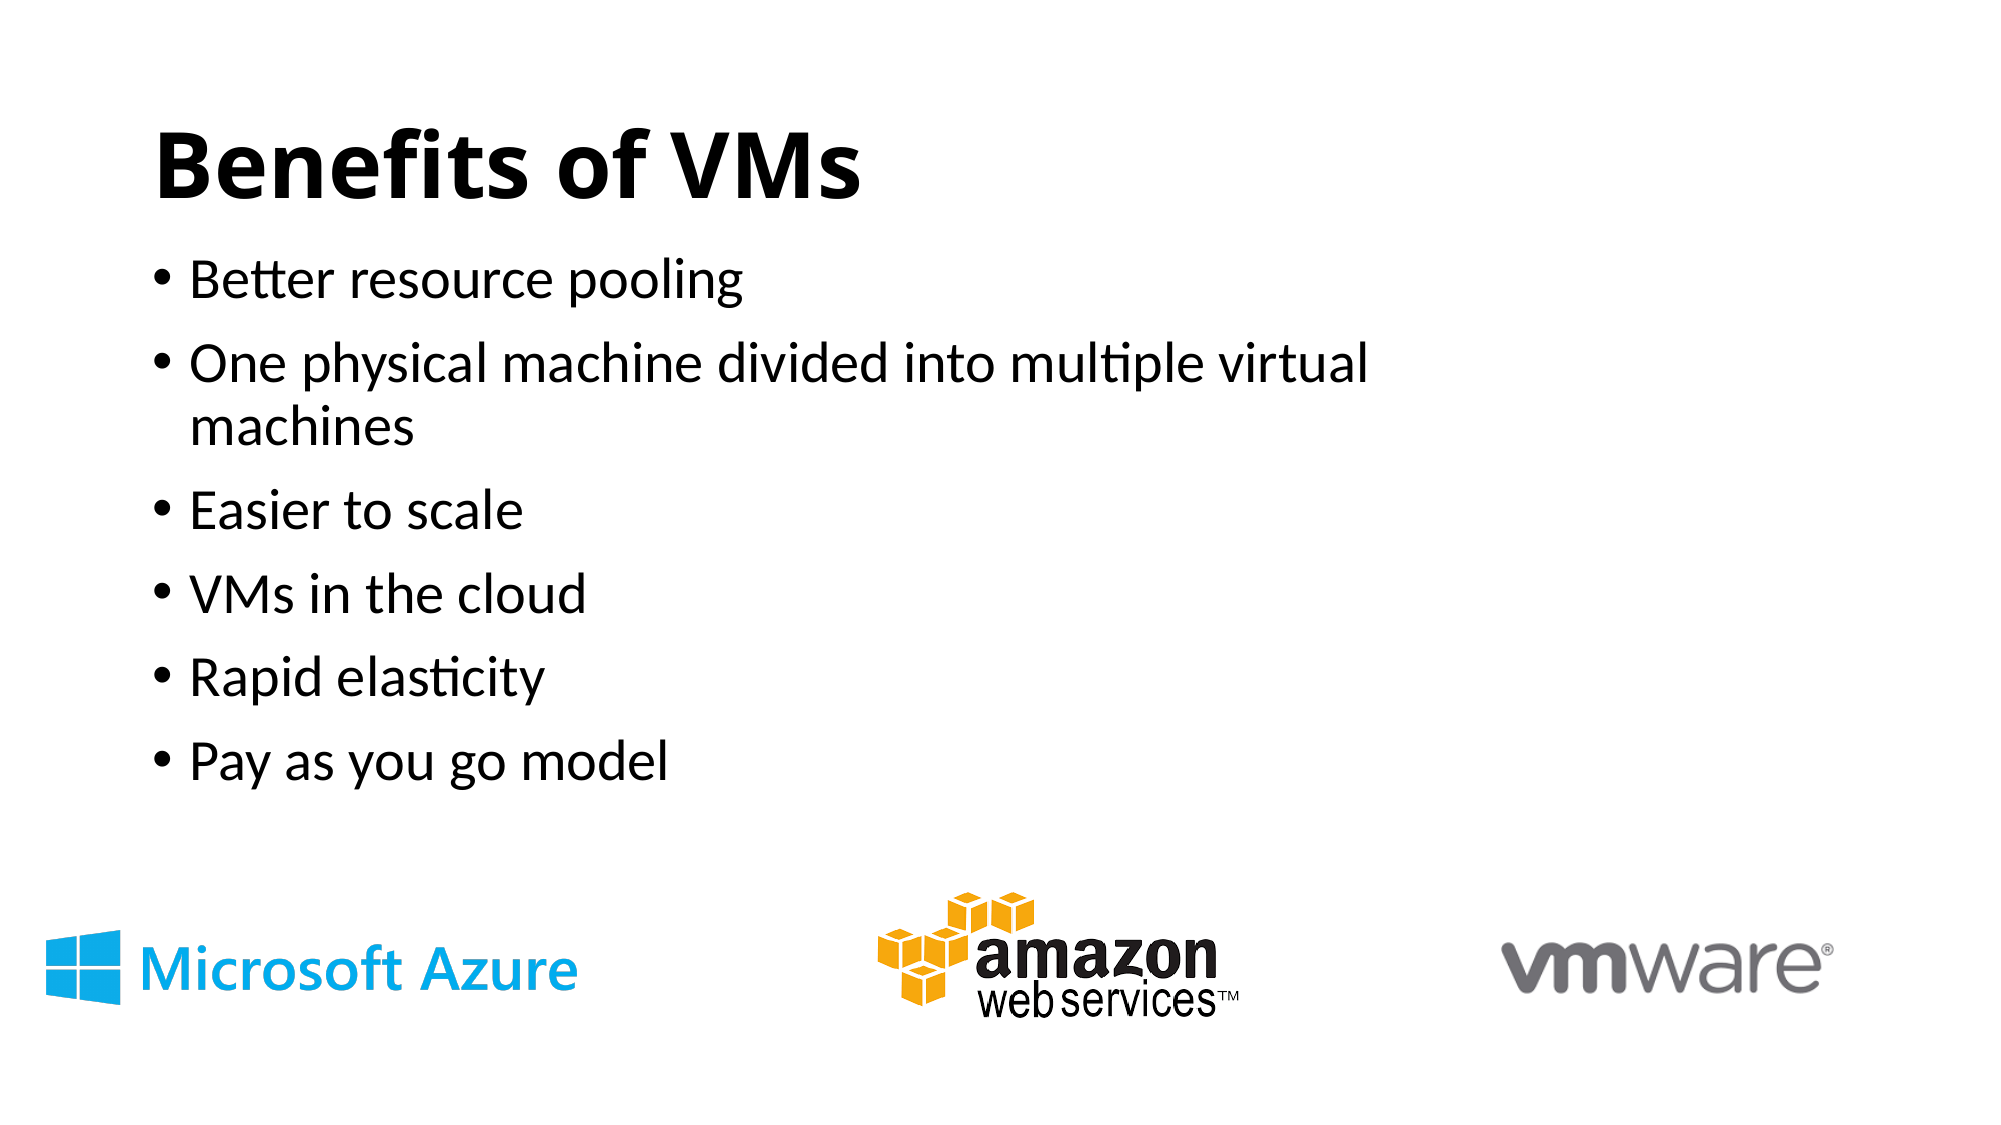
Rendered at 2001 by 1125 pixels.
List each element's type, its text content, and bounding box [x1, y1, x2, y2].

title Benefits of VMs [137, 59, 1863, 278]
list Better resource pooling One physical machine divided into multiple virtual machines Easier to scale VMs in the cloud Rapid elasticity Pay as you go model [137, 240, 1418, 931]
picture [1451, 892, 1884, 1044]
picture [557, 965, 570, 971]
picture [46, 930, 577, 1005]
picture [873, 886, 1245, 1023]
